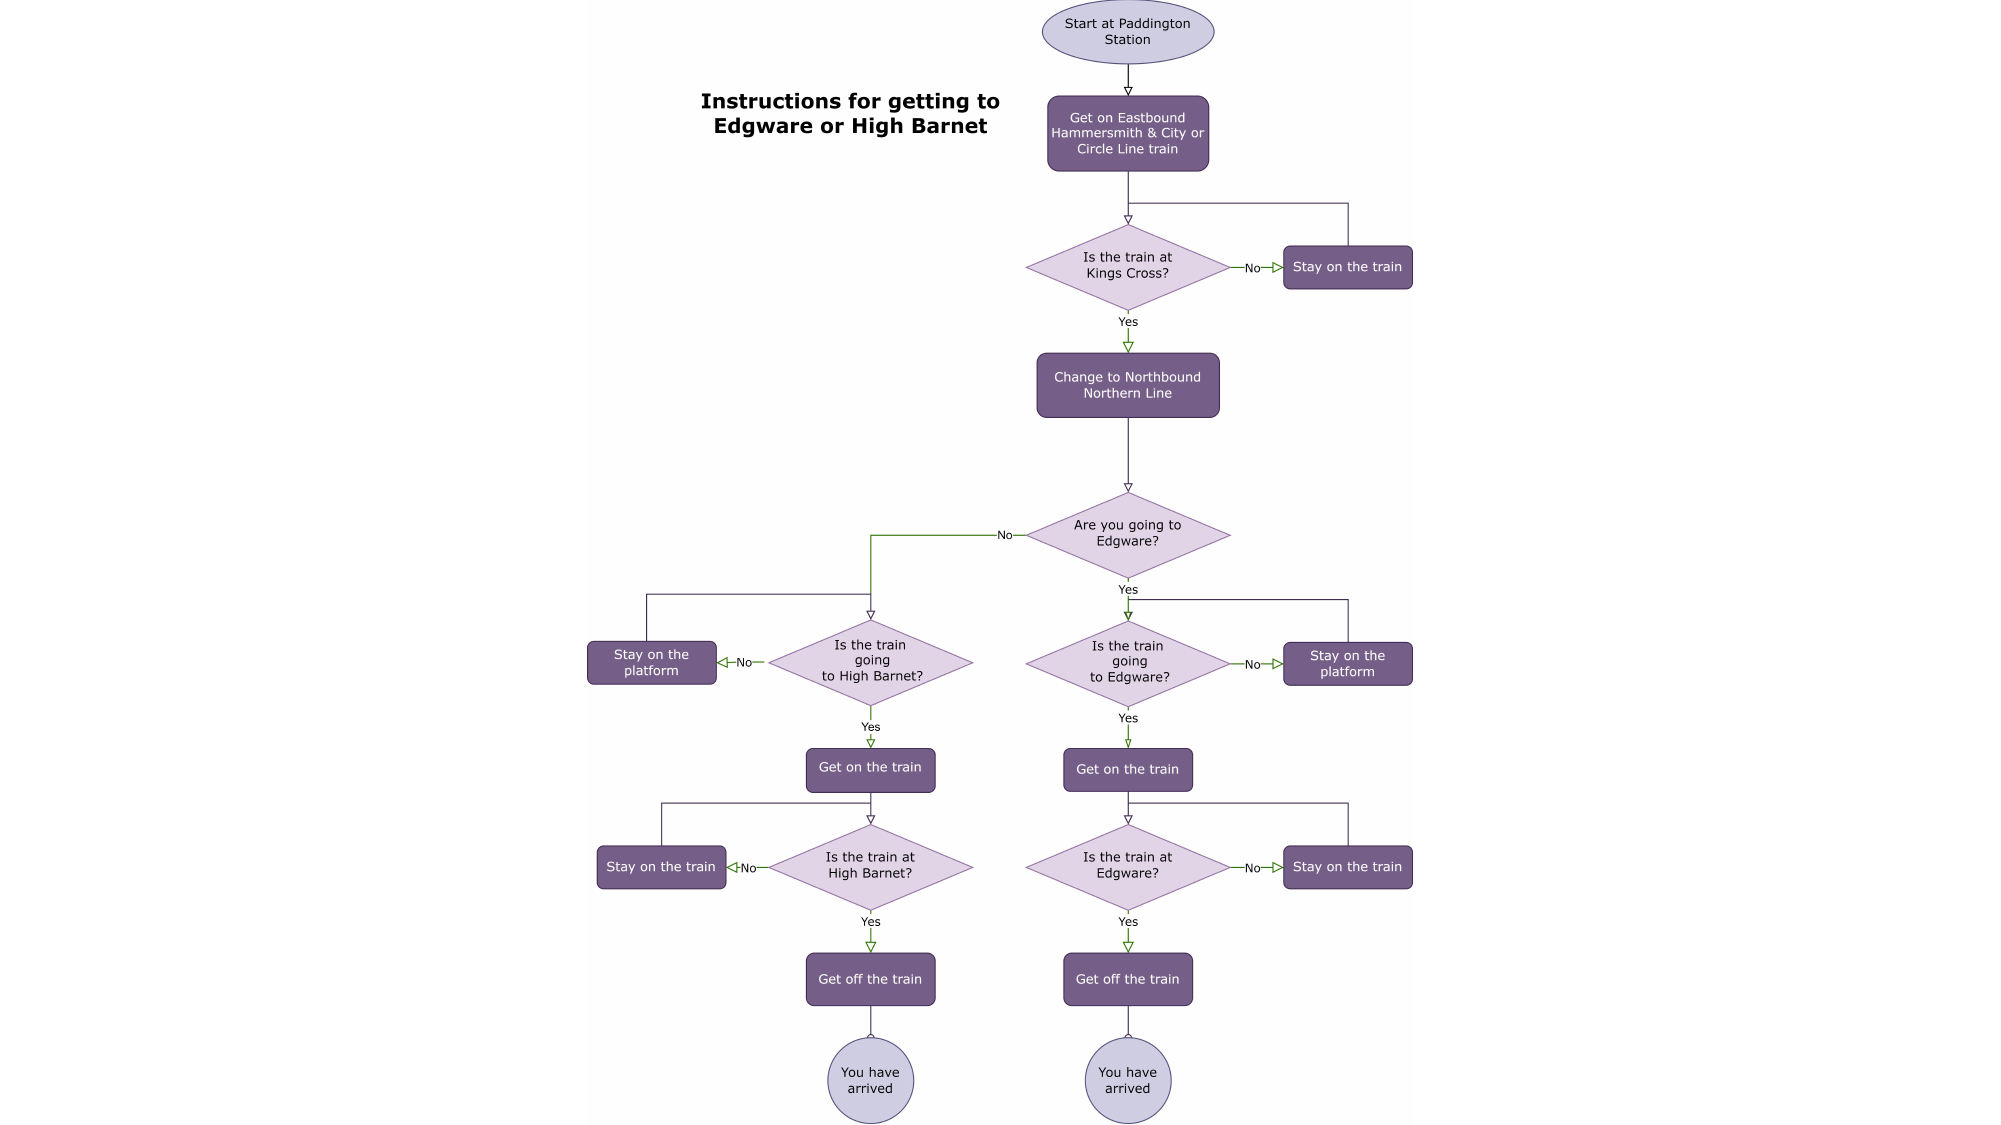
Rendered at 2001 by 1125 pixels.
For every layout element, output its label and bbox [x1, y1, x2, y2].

picture [587, 0, 1413, 1125]
